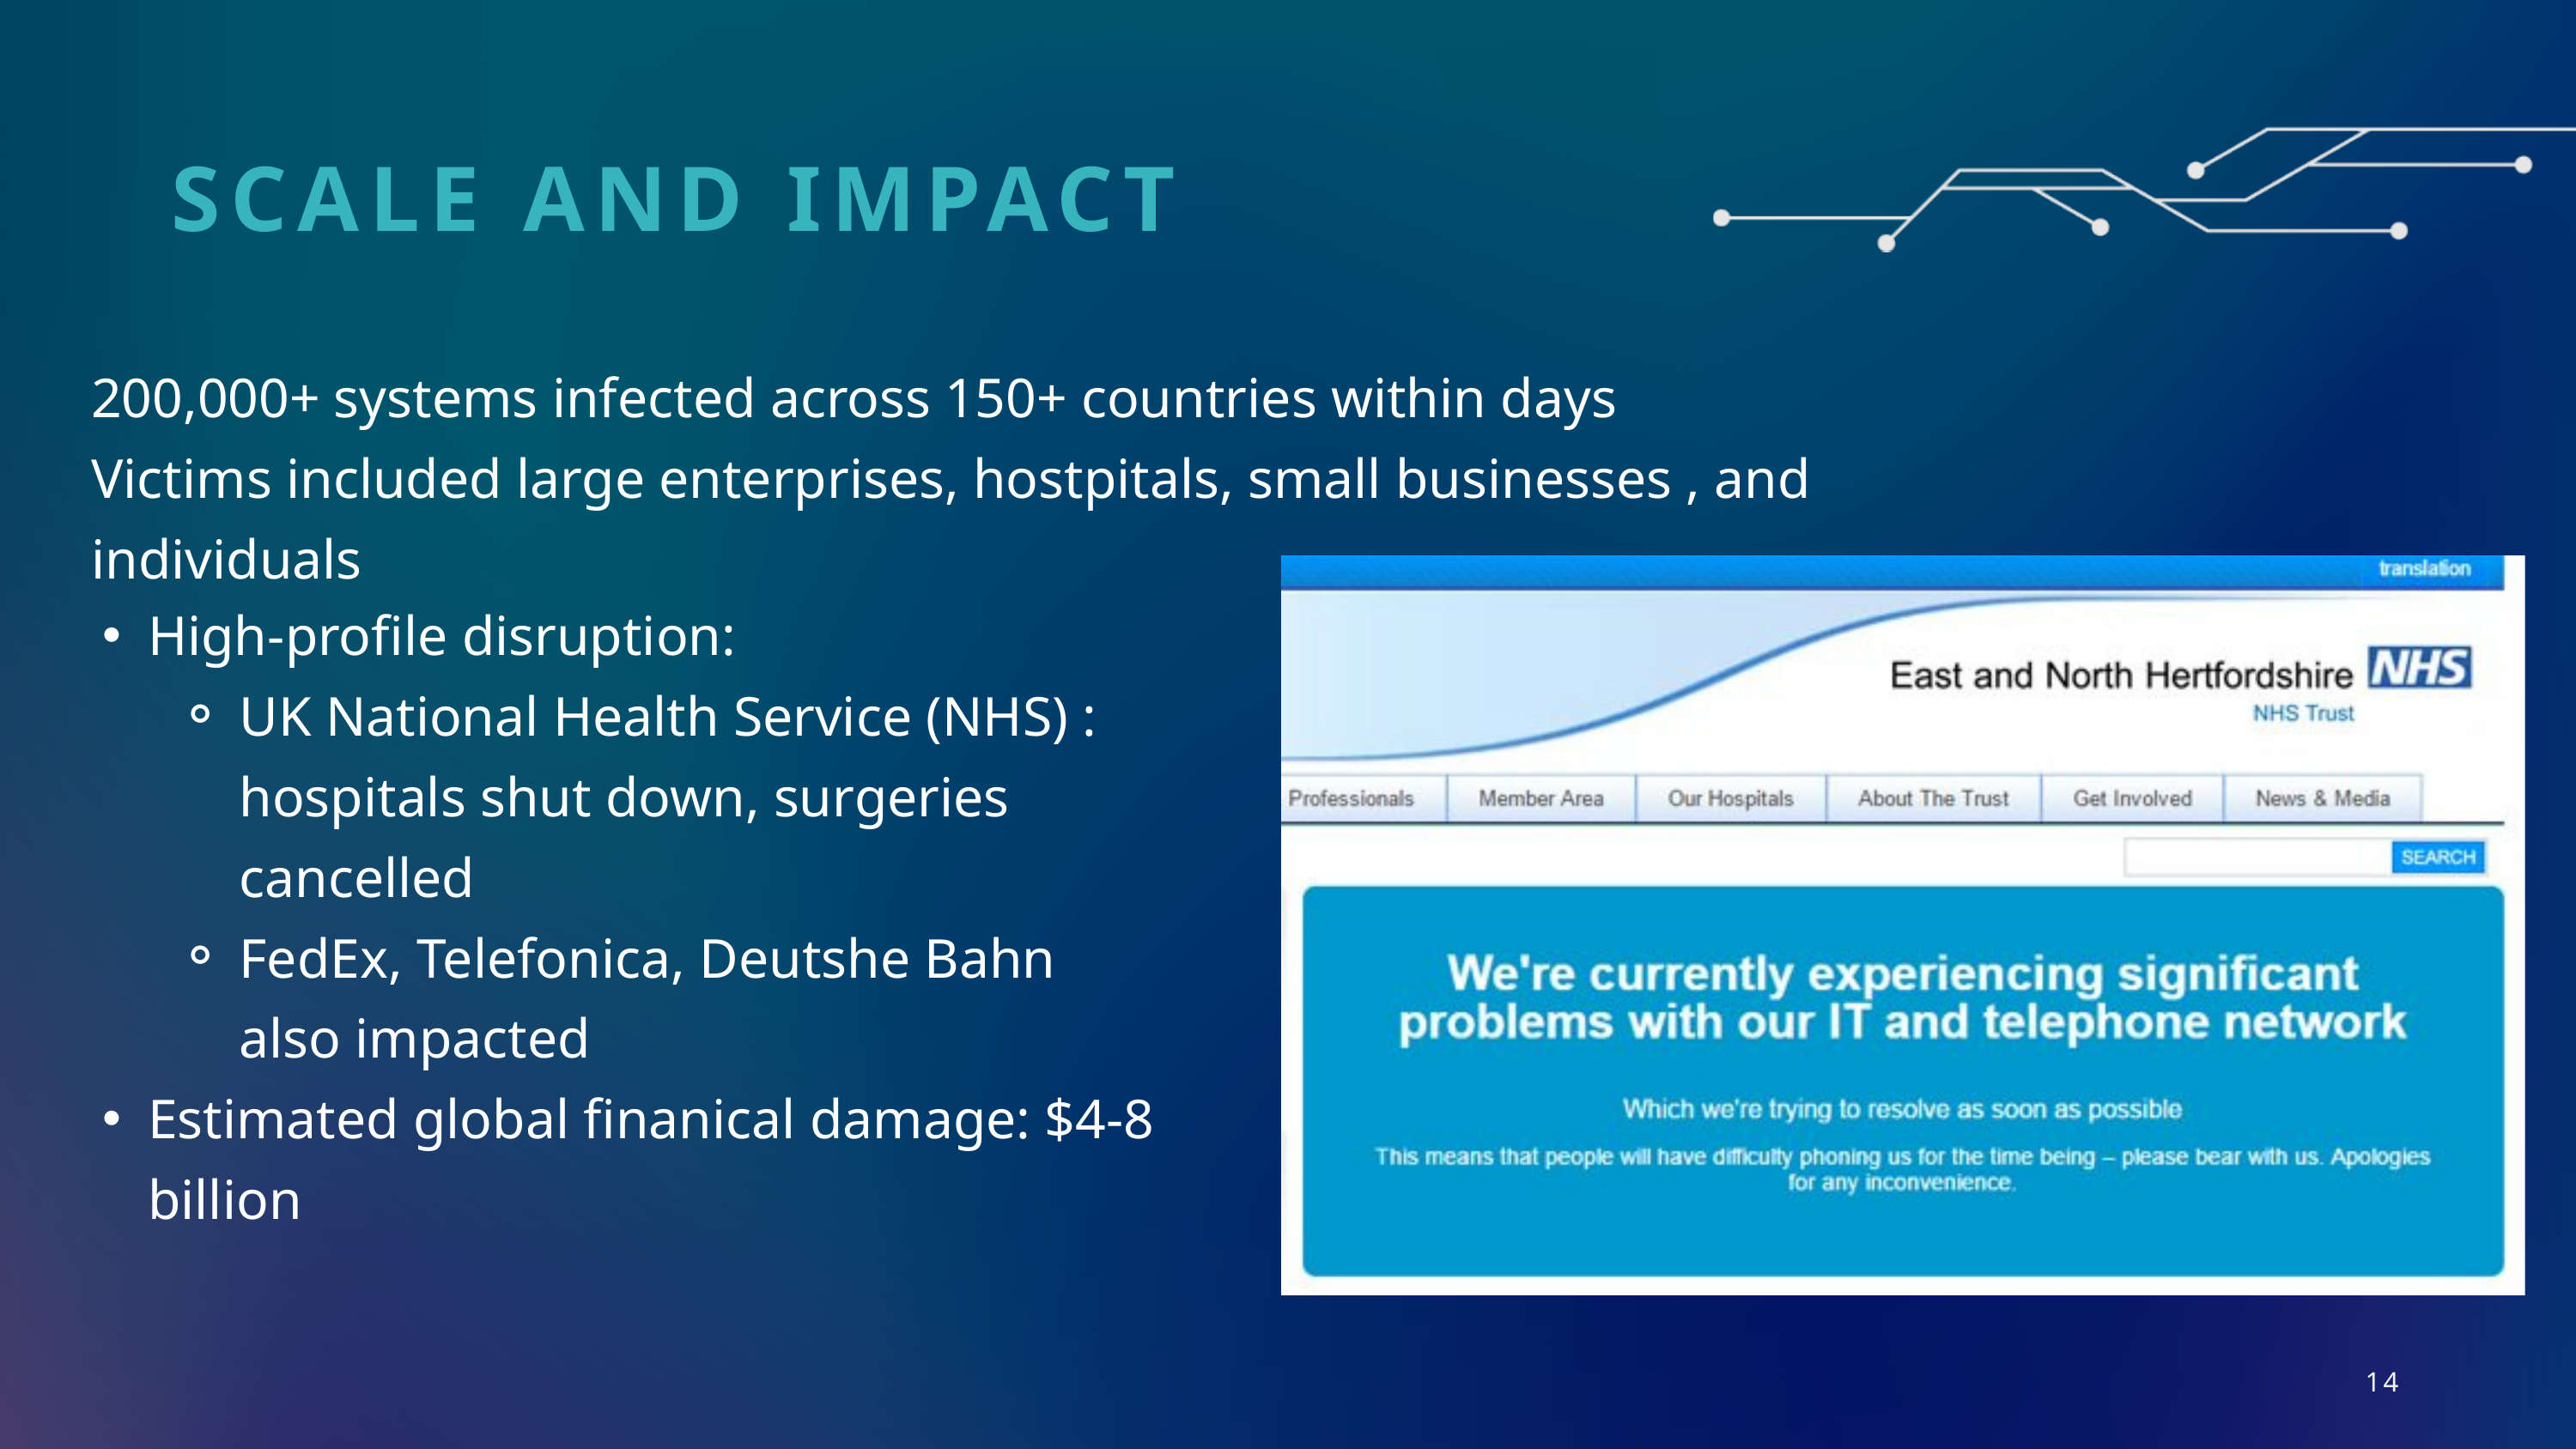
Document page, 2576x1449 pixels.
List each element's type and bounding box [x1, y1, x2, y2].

text_box [0, 0, 2576, 1449]
text_box [1819, 1342, 2399, 1421]
